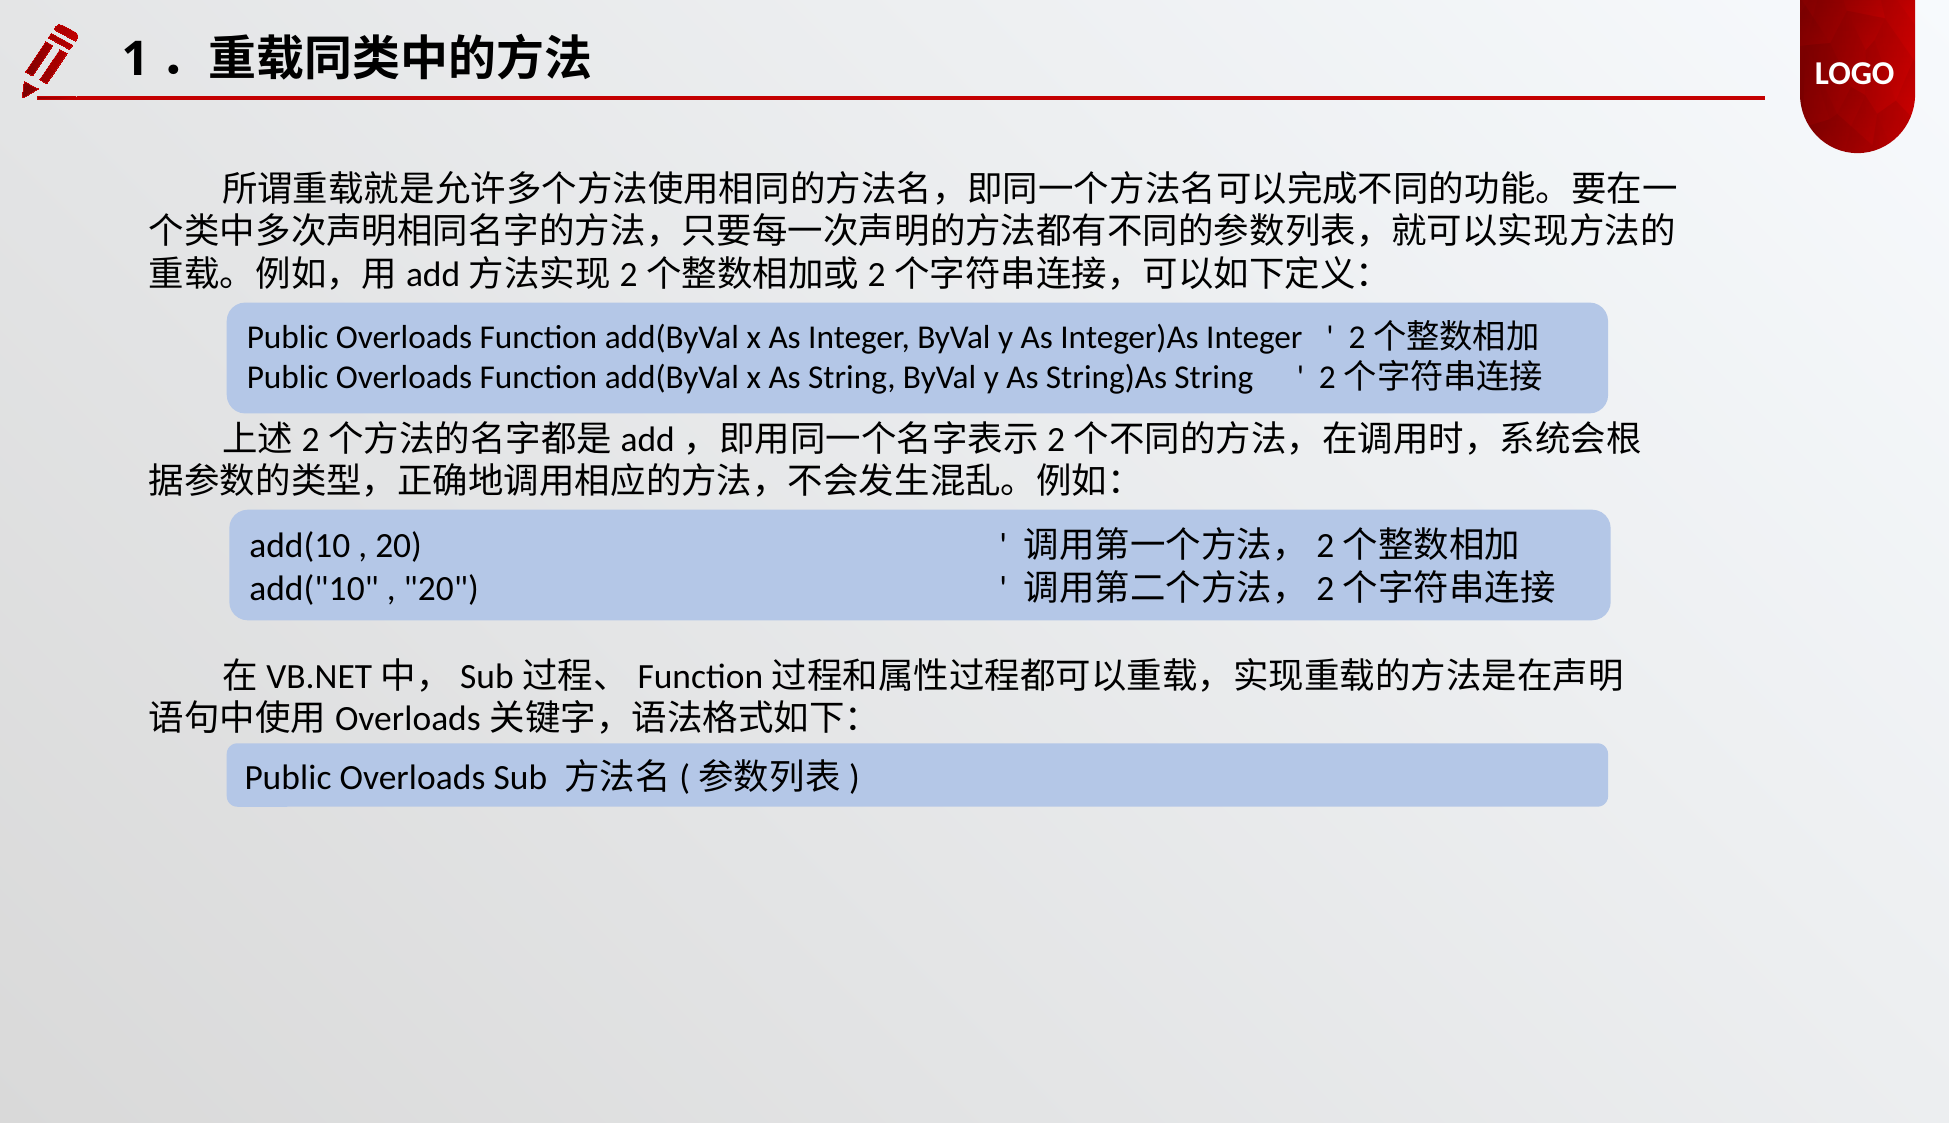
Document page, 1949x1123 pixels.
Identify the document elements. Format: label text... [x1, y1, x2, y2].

text_box Public Overloads Function add(ByVal x As Integer, ByVal y As Integer)As Integer ' 2个整数相加 Public Overloads Function add(ByVal x As String, ByVal y As String)As String ' 2个字符串连接 [226, 302, 1609, 408]
text_box 所谓重载就是允许多个方法使用相同的方法名，即同一个方法名可以完成不同的功能。要在一个类中多次声明相同名字的方法，只要每一次声明的方法都有不同的参数列表，就可以实现方法的重载。例如，用add方法实现2个整数相加或2个字符串连接，可以如下定义： [134, 158, 1718, 301]
picture [48, 33, 73, 49]
text_box 上述2个方法的名字都是add，即用同一个名字表示2个不同的方法，在调用时，系统会根据参数的类型，正确地调用相应的方法，不会发生混乱。例如： [134, 408, 1687, 509]
picture [26, 42, 52, 75]
picture [22, 82, 37, 97]
text_box add(10 , 20) ' 调用第一个方法，2个整数相加 add("10" , "20") ' 调用第二个方法，2个字符串连接 [229, 509, 1611, 621]
picture [54, 24, 78, 41]
text_box 在VB.NET中，Sub过程、Function过程和属性过程都可以重载，实现重载的方法是在声明语句中使用Overloads关键字，语法格式如下： [134, 645, 1668, 746]
picture [40, 50, 67, 83]
text_box Public Overloads Sub 方法名(参数列表) [226, 743, 1609, 807]
picture [1800, 0, 1916, 154]
text_box 1．重载同类中的方法 [101, 17, 764, 95]
